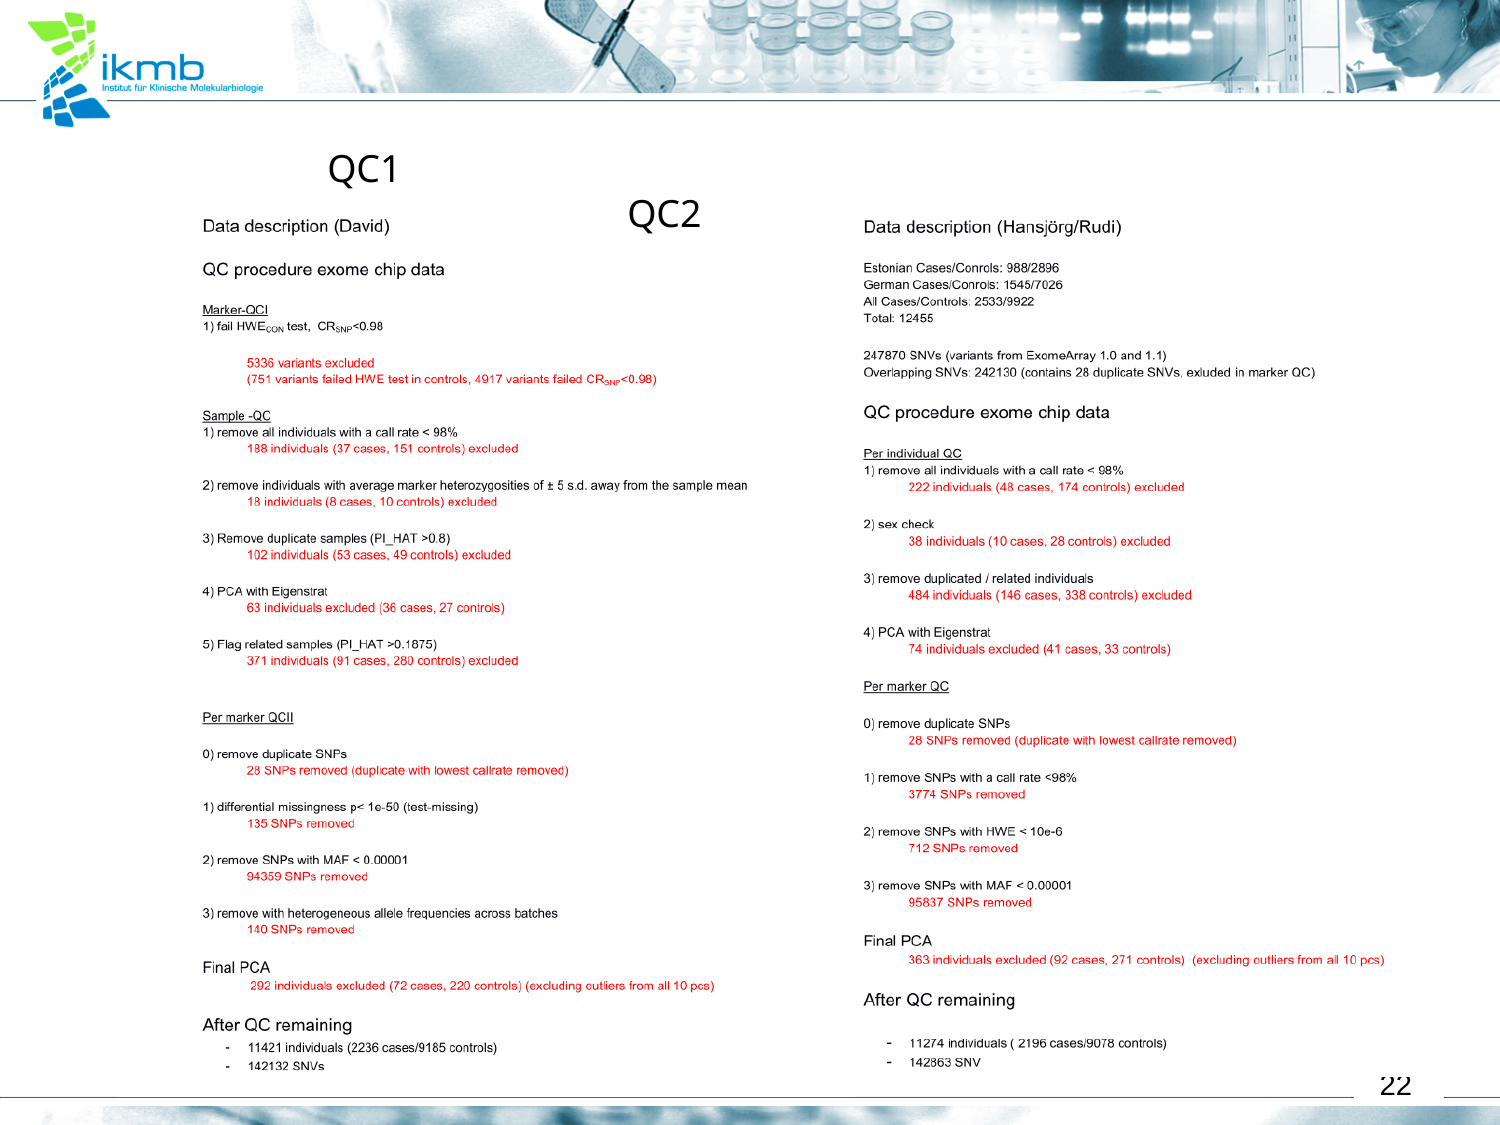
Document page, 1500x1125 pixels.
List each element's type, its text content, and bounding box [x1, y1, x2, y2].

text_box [116, 162, 1413, 1097]
picture [0, 0, 1500, 1125]
text_box QC1 QC2 [162, 137, 1213, 160]
